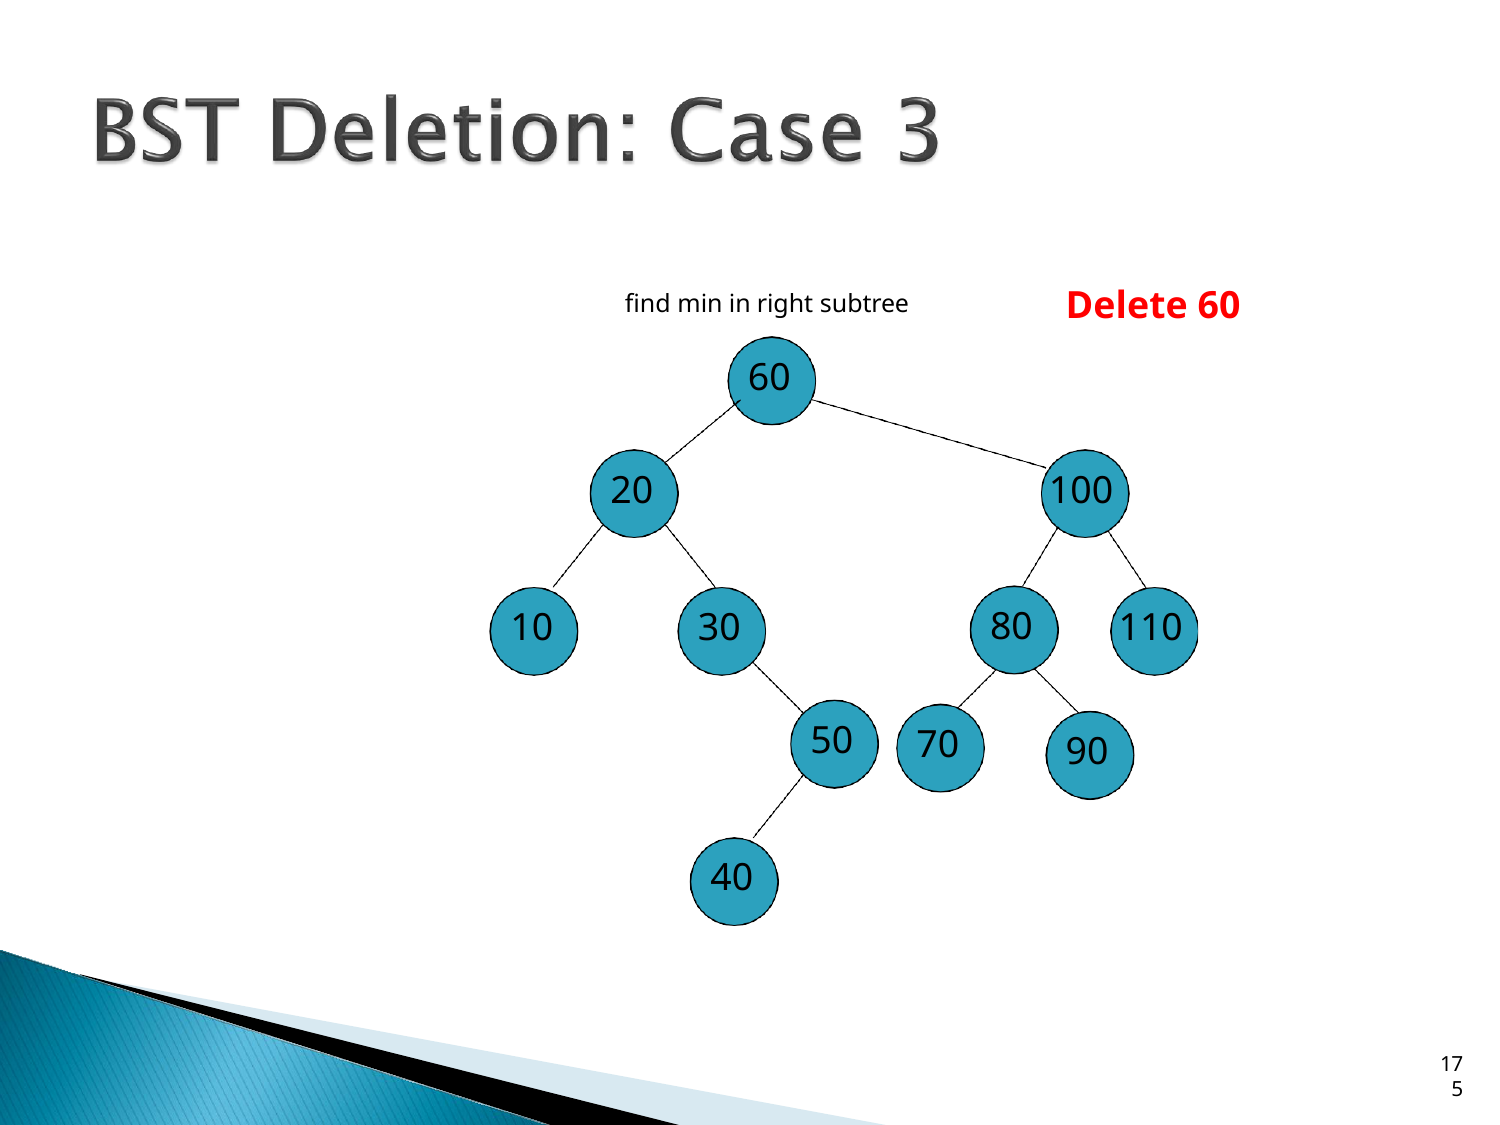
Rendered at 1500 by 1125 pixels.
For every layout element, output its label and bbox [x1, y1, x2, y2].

text_box [32, 59, 1029, 198]
text_box [623, 287, 925, 318]
slide_number [1435, 1054, 1469, 1125]
text_box [489, 336, 1199, 926]
title [1063, 281, 1244, 469]
picture [0, 948, 558, 1125]
